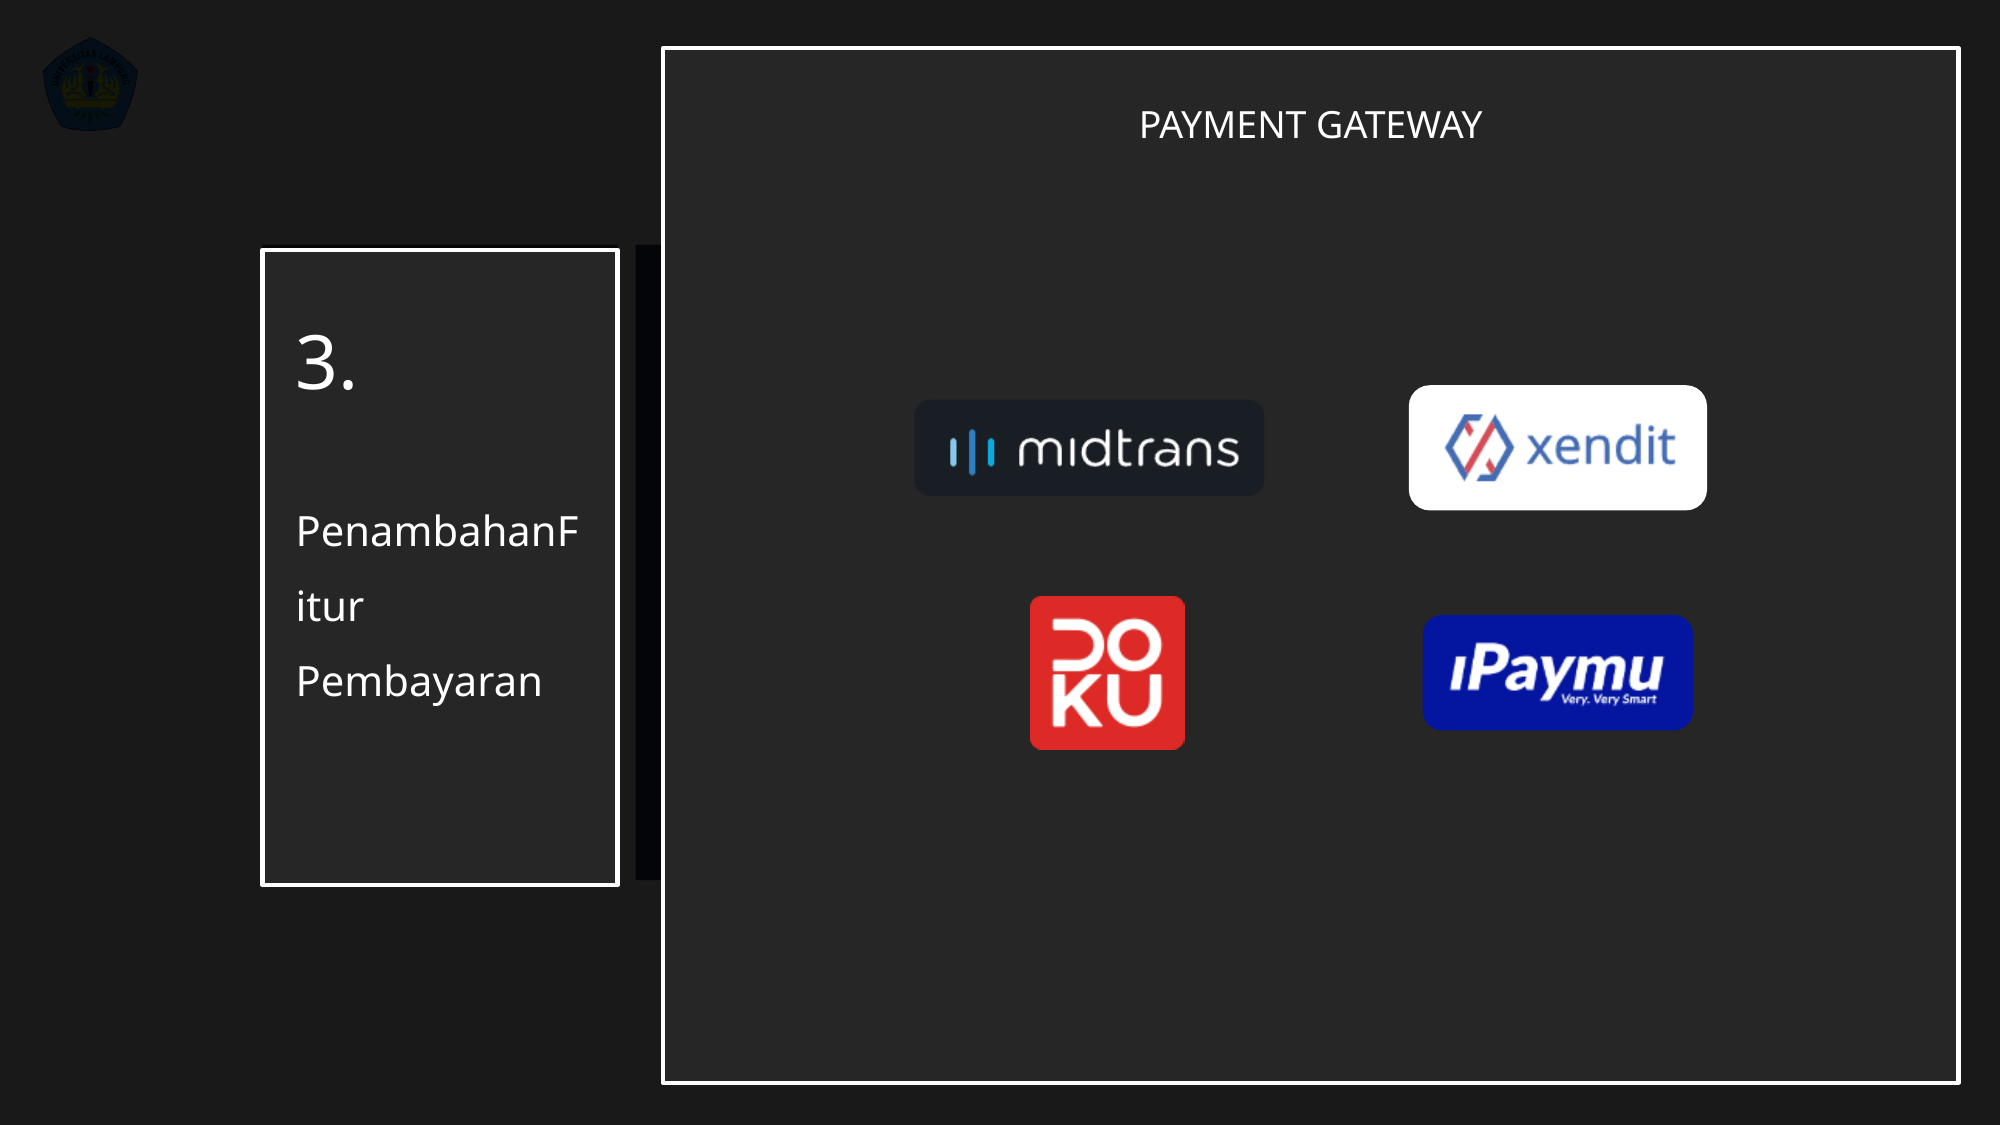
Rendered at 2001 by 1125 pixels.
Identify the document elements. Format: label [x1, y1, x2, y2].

text_box [914, 385, 1708, 751]
text_box [0, 0, 2000, 1125]
